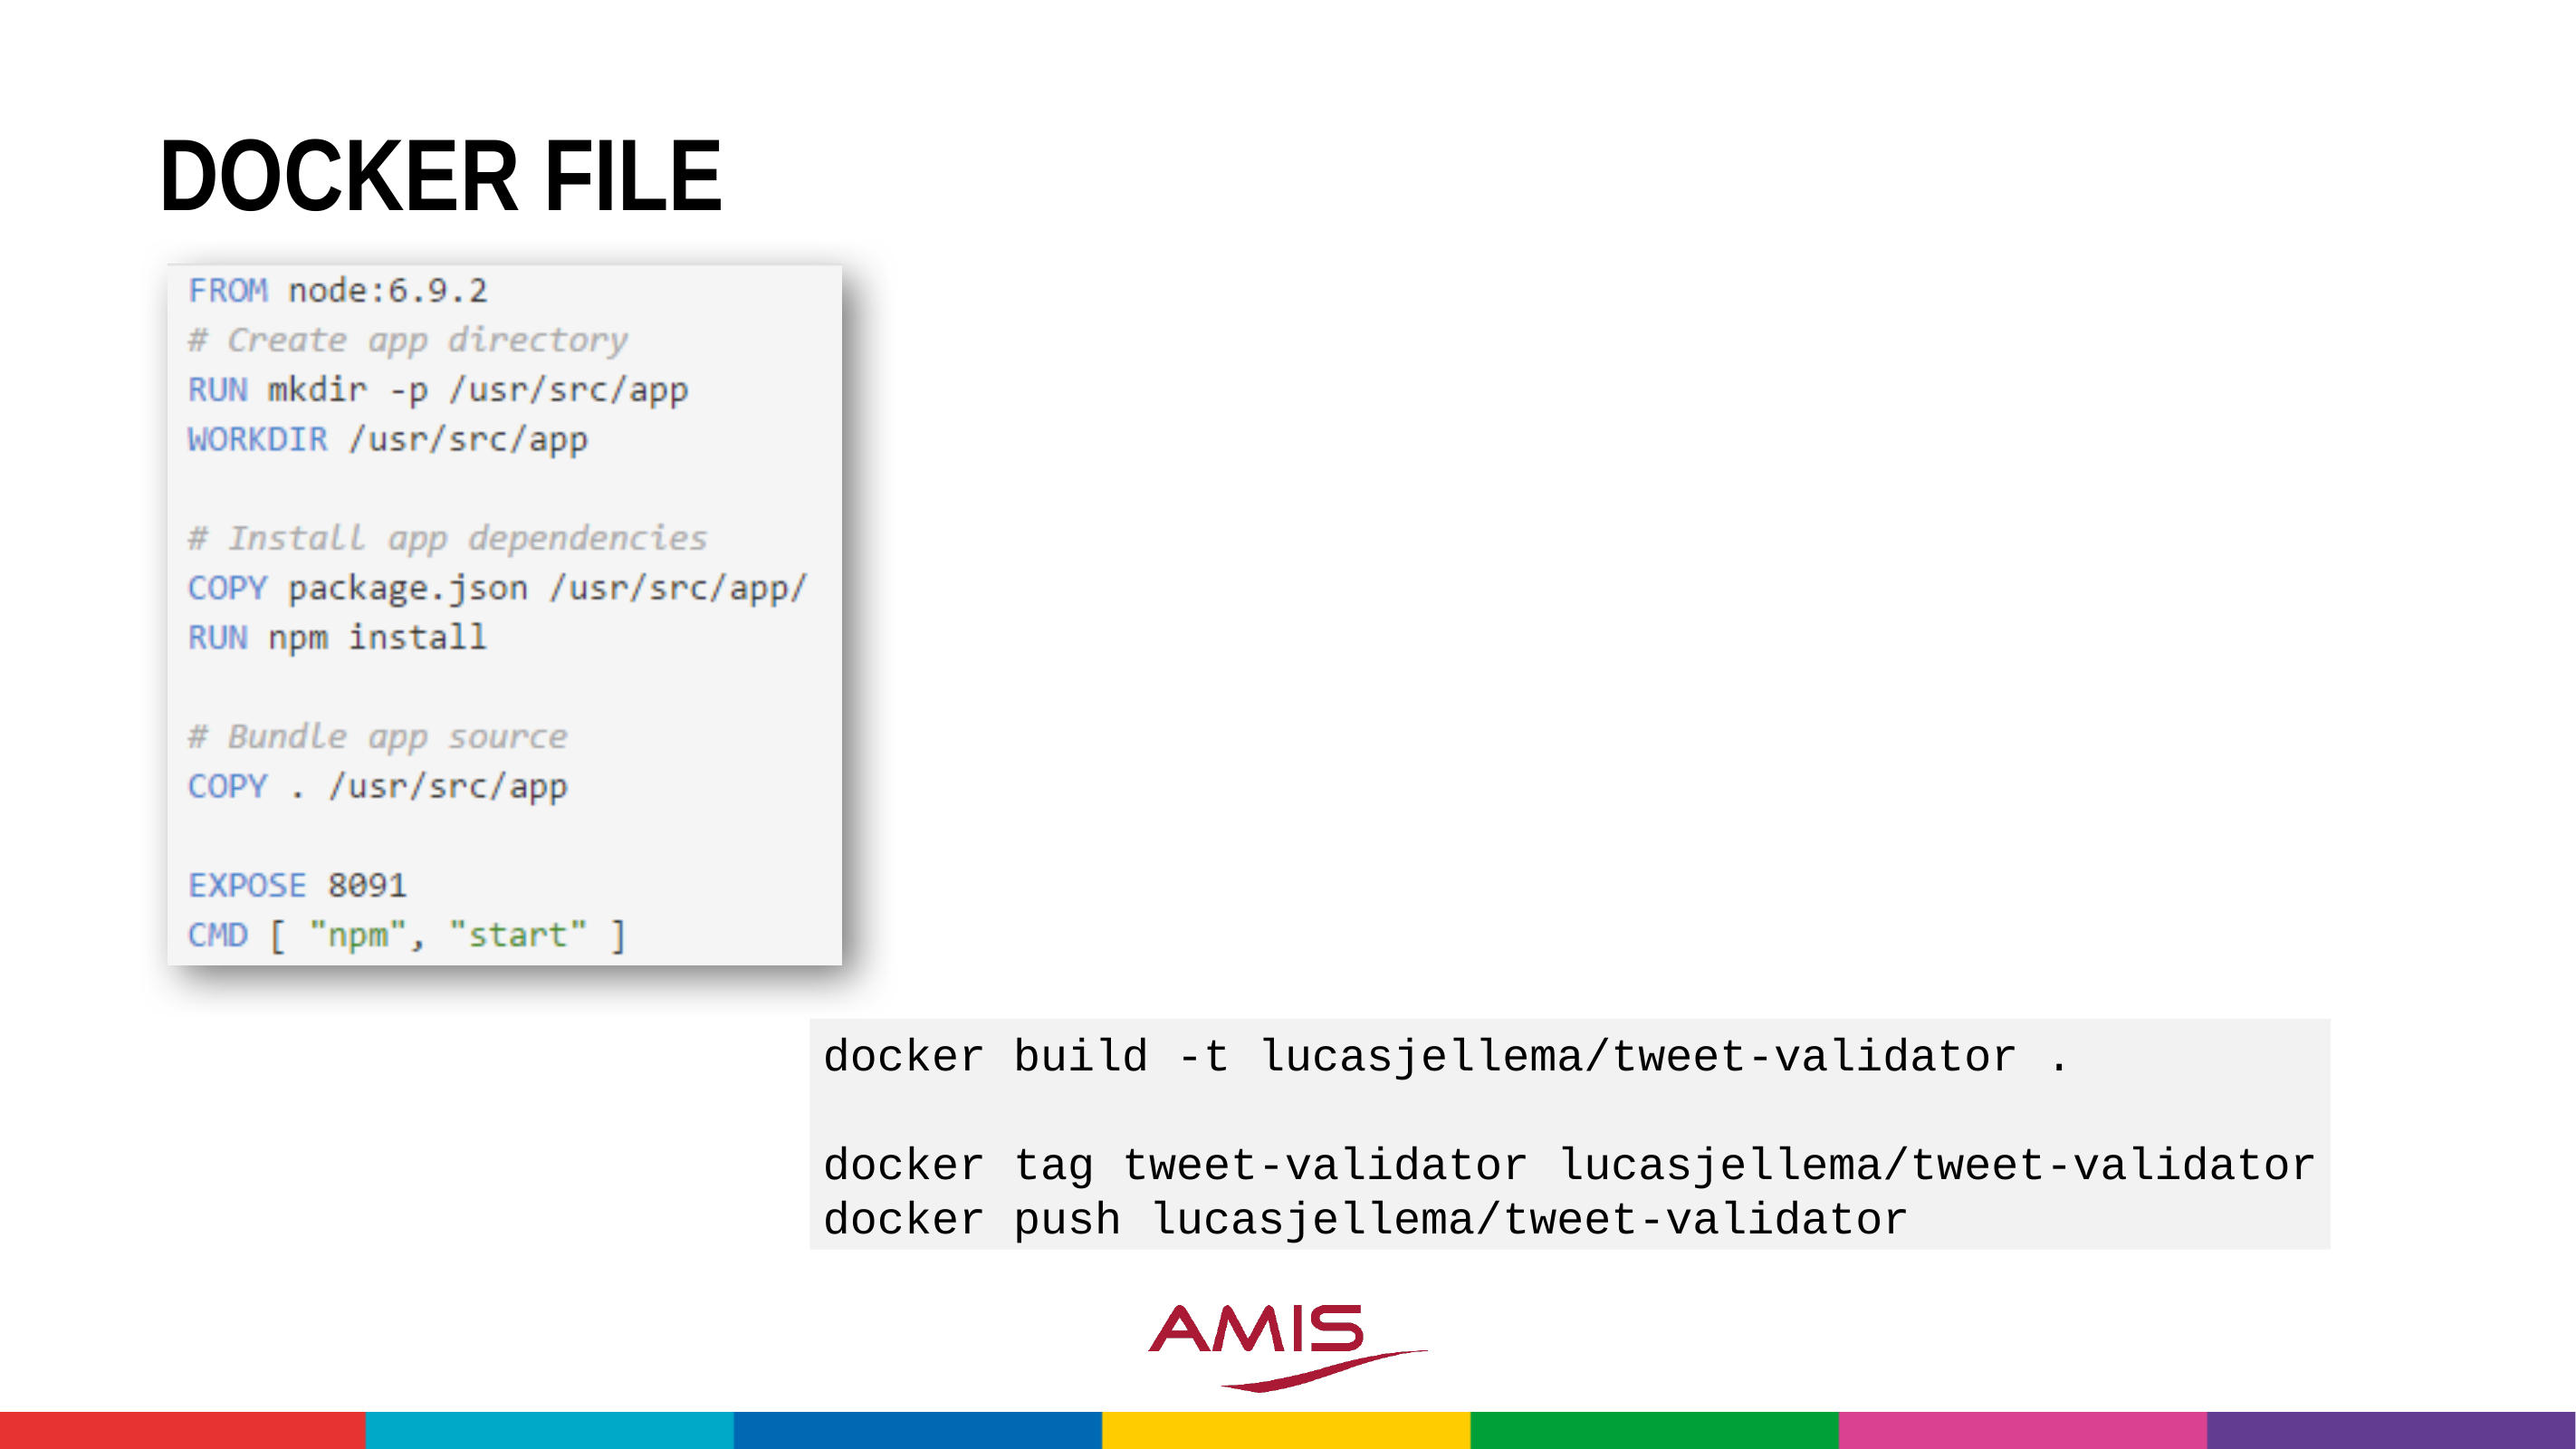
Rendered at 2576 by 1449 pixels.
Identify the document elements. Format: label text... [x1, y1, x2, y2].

picture [1148, 1305, 1428, 1393]
text_box [186, 256, 878, 326]
picture [0, 1412, 733, 1449]
picture [735, 1412, 2576, 1449]
title Docker File [145, 125, 2059, 326]
text_box docker build -t lucasjellema/tweet-validator . docker tag tweet-validator lucasjellema/tweet-validator docker push lucasjellema/tweet-validator [809, 1018, 2331, 1250]
text_box [159, 281, 168, 326]
picture [168, 264, 842, 965]
